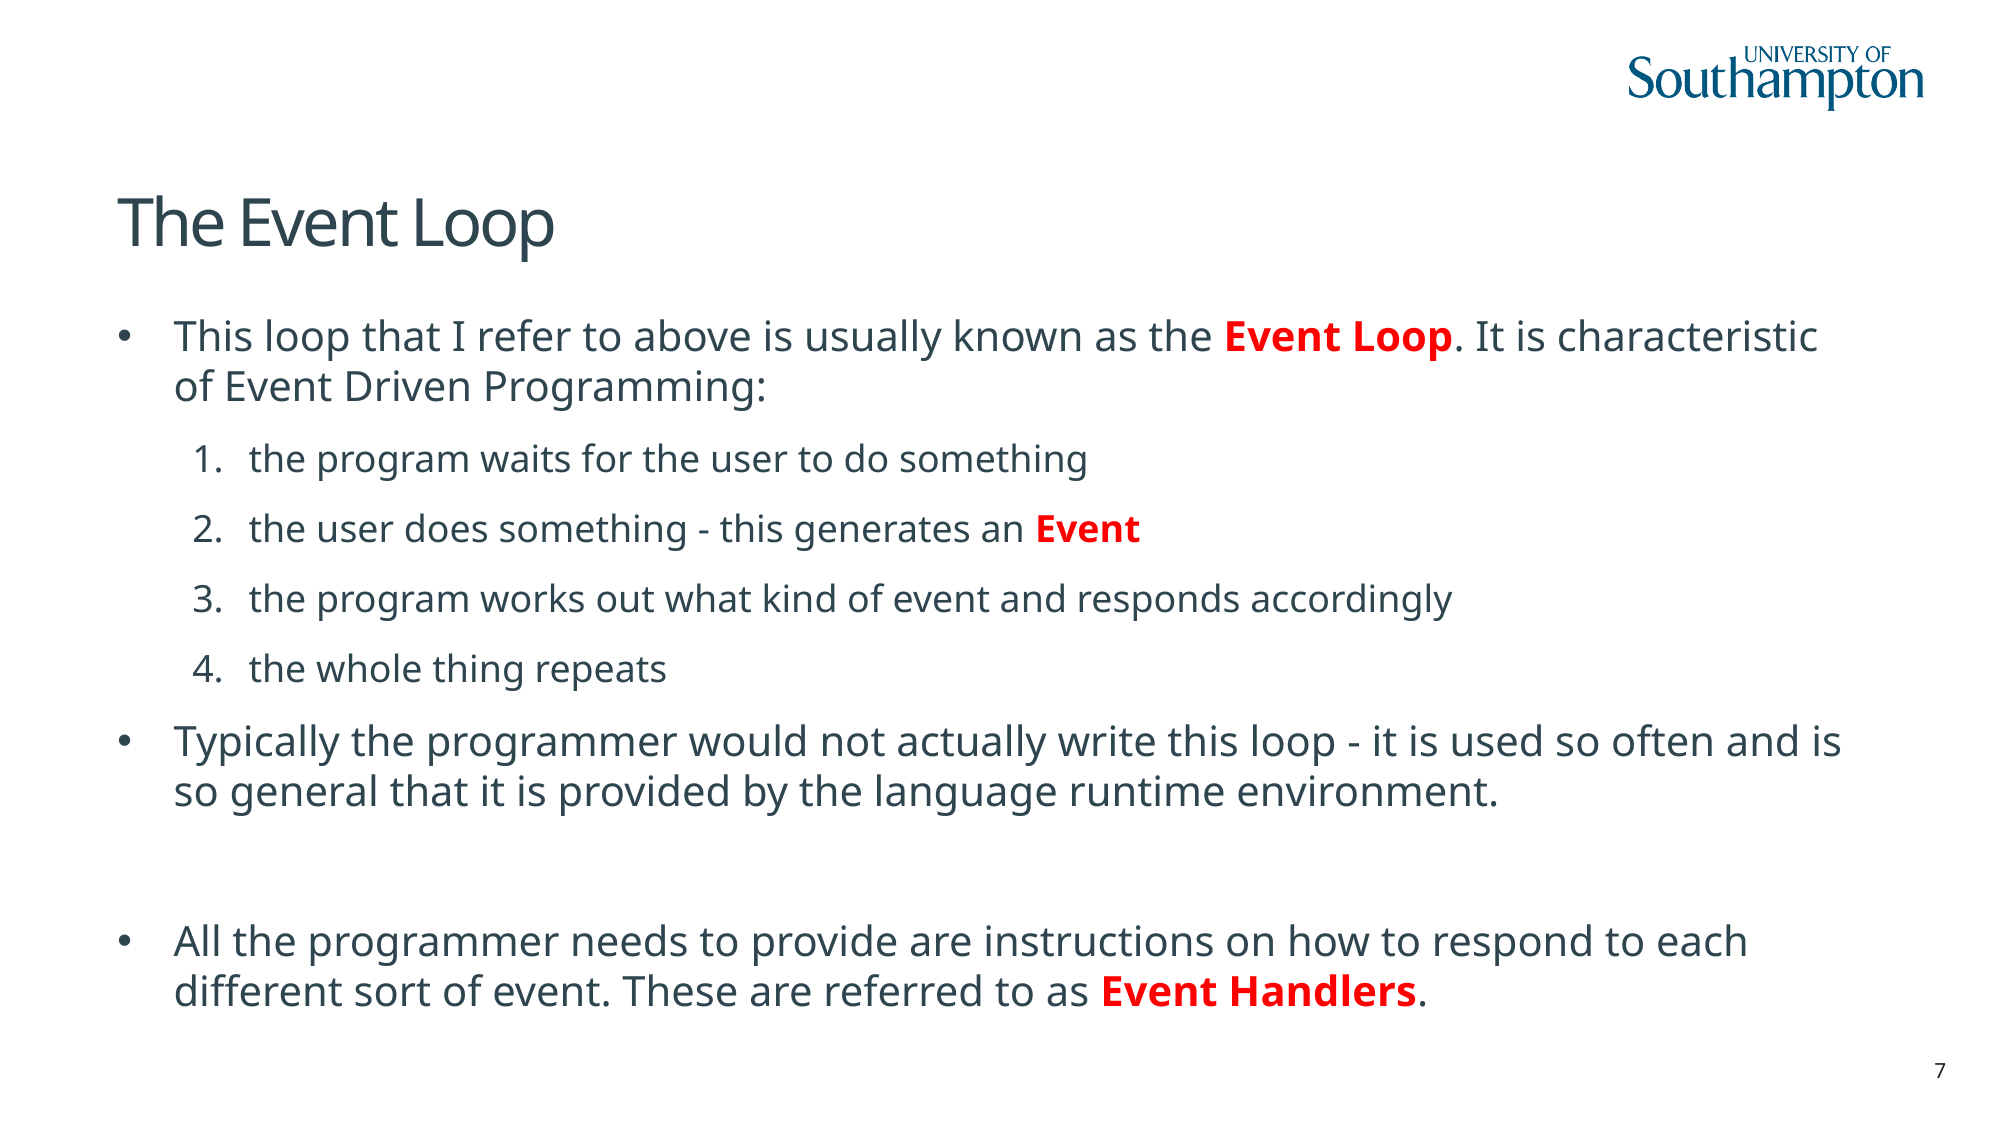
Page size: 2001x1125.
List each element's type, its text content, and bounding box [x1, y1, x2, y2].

picture [1629, 71, 1648, 95]
title The Event Loop [102, 113, 1882, 268]
list This loop that I refer to above is usually known as the Event Loop. It is characteristic of Event Driven Programming: the program waits for the user to do something the user does something - this generates an Event the program works out what kind of event and responds accordingly the whole thing repeats Typically the programmer would not actually write this loop - it is used so often and is so general that it is provided by the language runtime environment. All the programmer needs to provide are instructions on how to respond to each different sort of event. These are referred to as Event Handlers. [102, 302, 1882, 1024]
picture [1869, 48, 1877, 60]
picture [1629, 46, 1924, 111]
